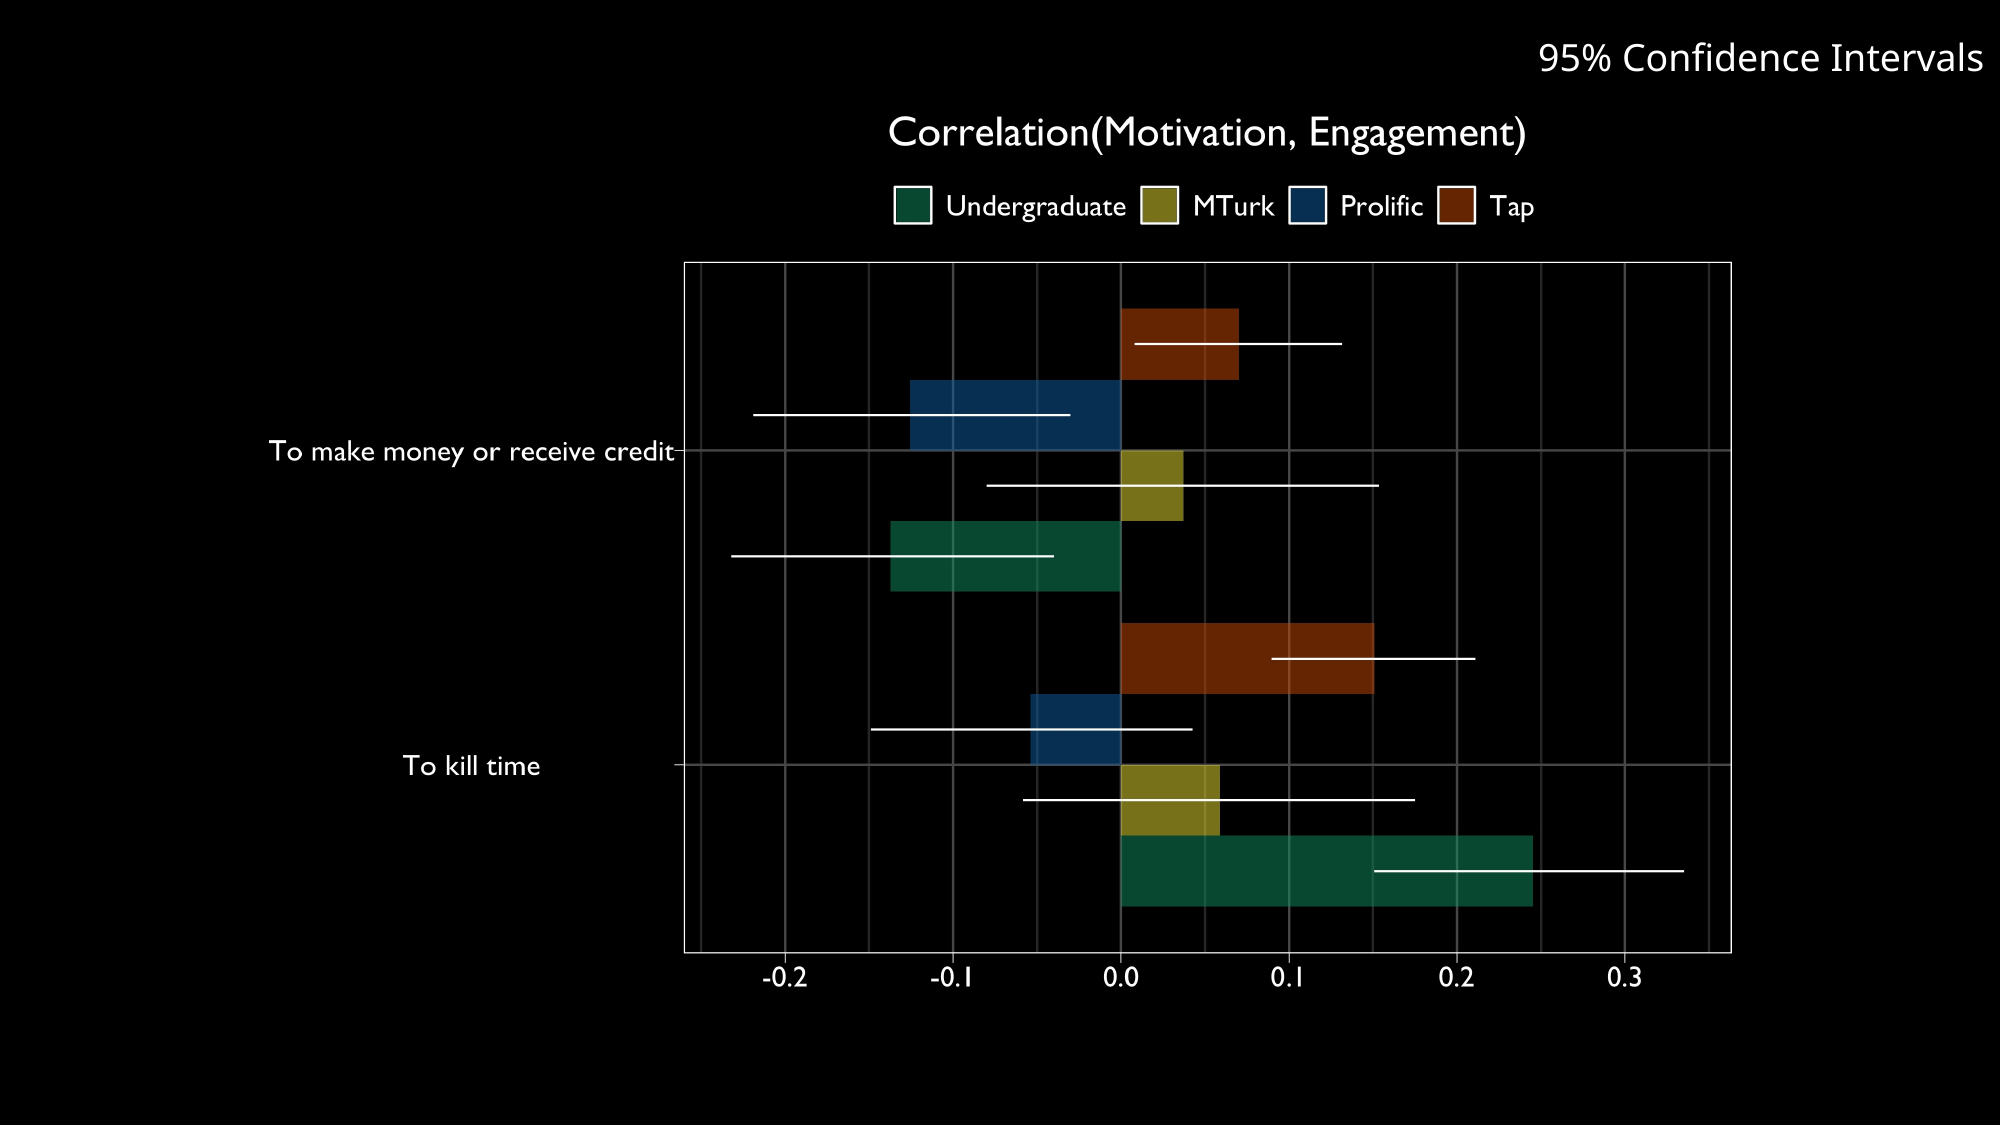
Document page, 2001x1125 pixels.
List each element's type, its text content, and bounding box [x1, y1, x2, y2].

picture [238, 105, 1762, 1020]
text_box 95% Confidence Intervals [1523, 26, 2000, 87]
